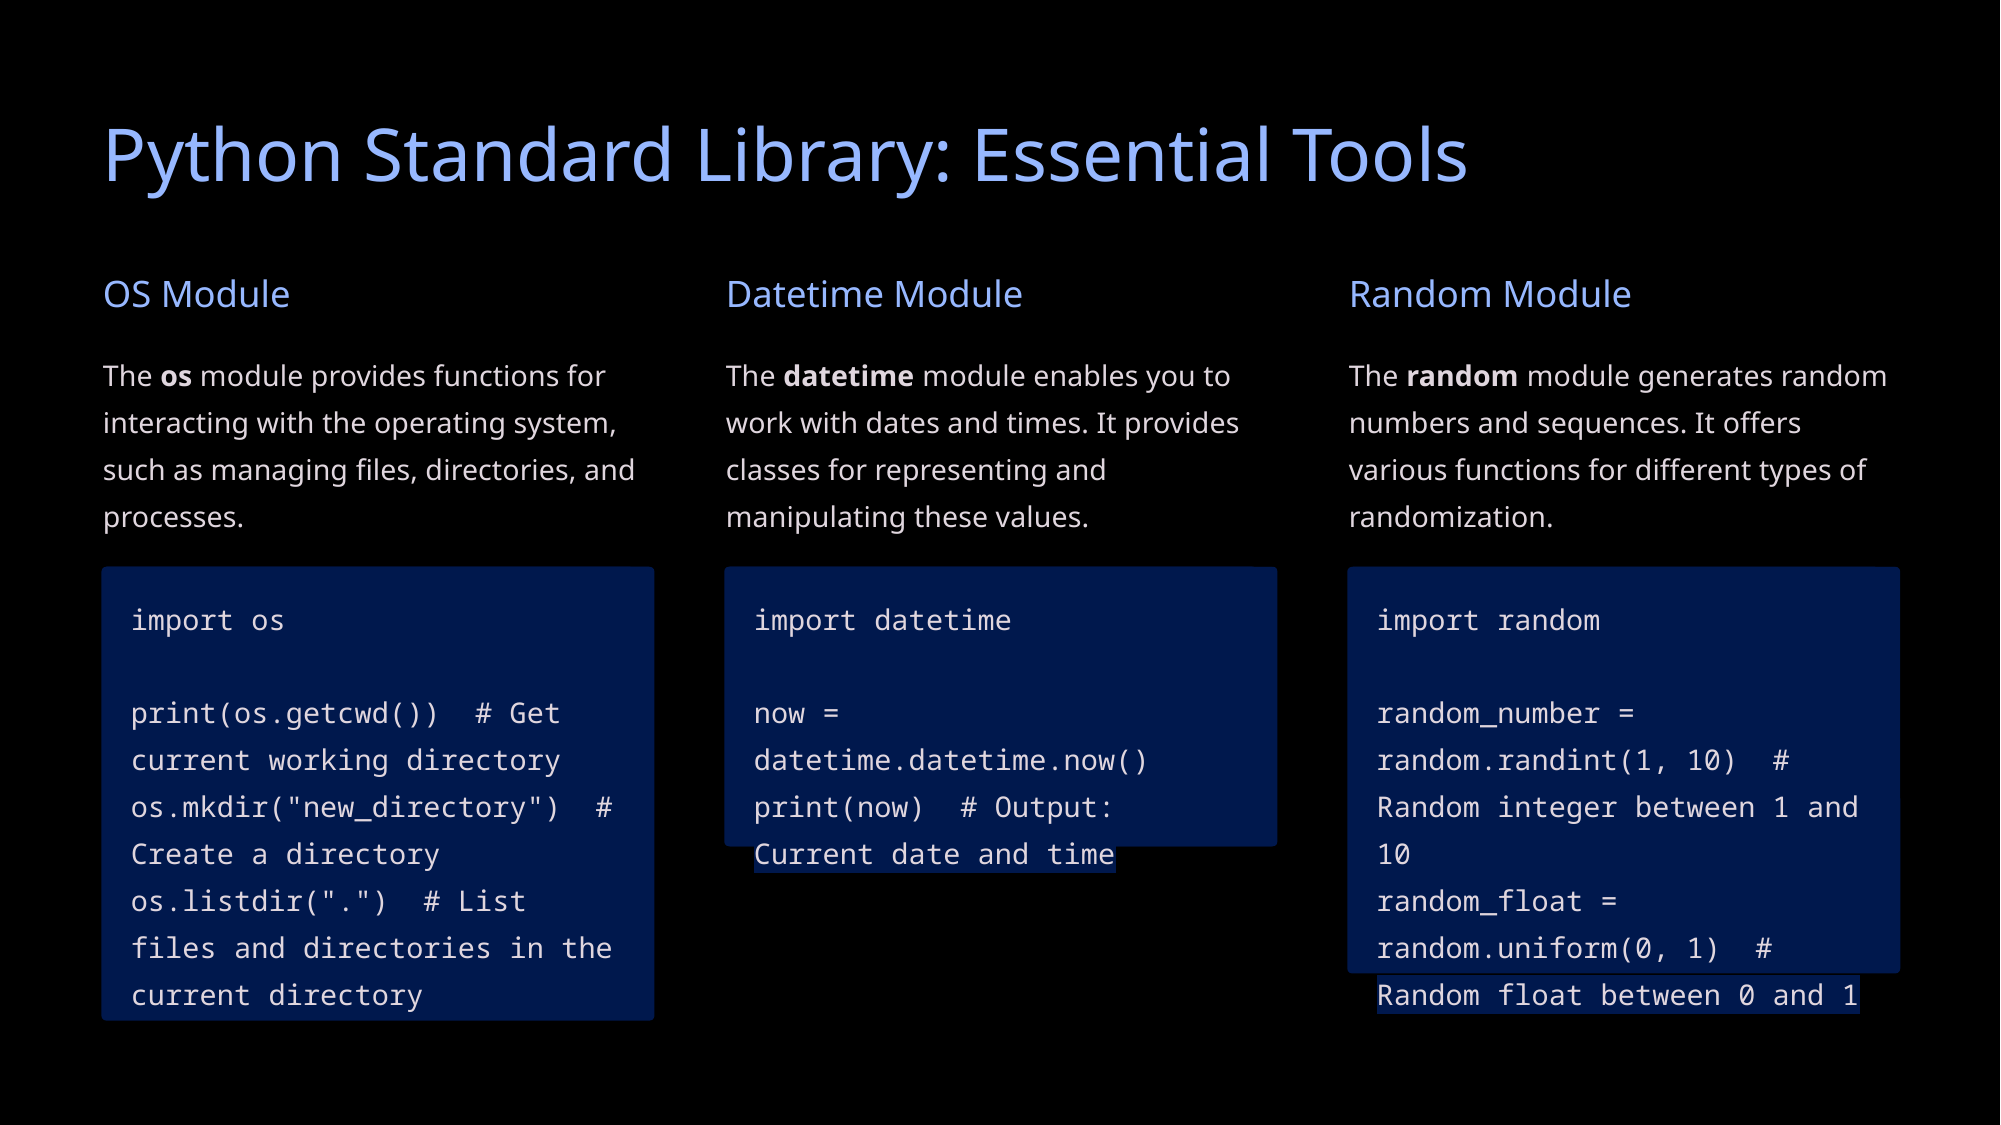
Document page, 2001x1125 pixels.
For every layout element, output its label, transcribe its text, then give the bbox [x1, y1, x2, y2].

text_box OS Module [102, 269, 471, 316]
text_box The os module provides functions for interacting with the operating system, such as managing files, directories, and processes. [102, 345, 654, 534]
text_box import datetime now = datetime.datetime.now() print(now) # Output: Current date and time [753, 588, 1248, 825]
text_box Datetime Module [725, 269, 1094, 316]
text_box Python Standard Library: Essential Tools [102, 104, 1598, 197]
text_box [101, 566, 655, 1021]
text_box The random module generates random numbers and sequences. It offers various functions for different types of randomization. [1348, 345, 1899, 534]
text_box import random random_number = random.randint(1, 10) # Random integer between 1 and 10 random_float = random.uniform(0, 1) # Random float between 0 and 1 [1376, 588, 1871, 919]
text_box [724, 566, 1278, 847]
text_box Random Module [1348, 269, 1717, 316]
text_box import os print(os.getcwd()) # Get current working directory os.mkdir("new_directory") # Create a directory os.listdir(".") # List files and directories in the current directory [130, 588, 626, 966]
text_box [1347, 566, 1901, 974]
text_box The datetime module enables you to work with dates and times. It provides classes for representing and manipulating these values. [725, 345, 1276, 534]
